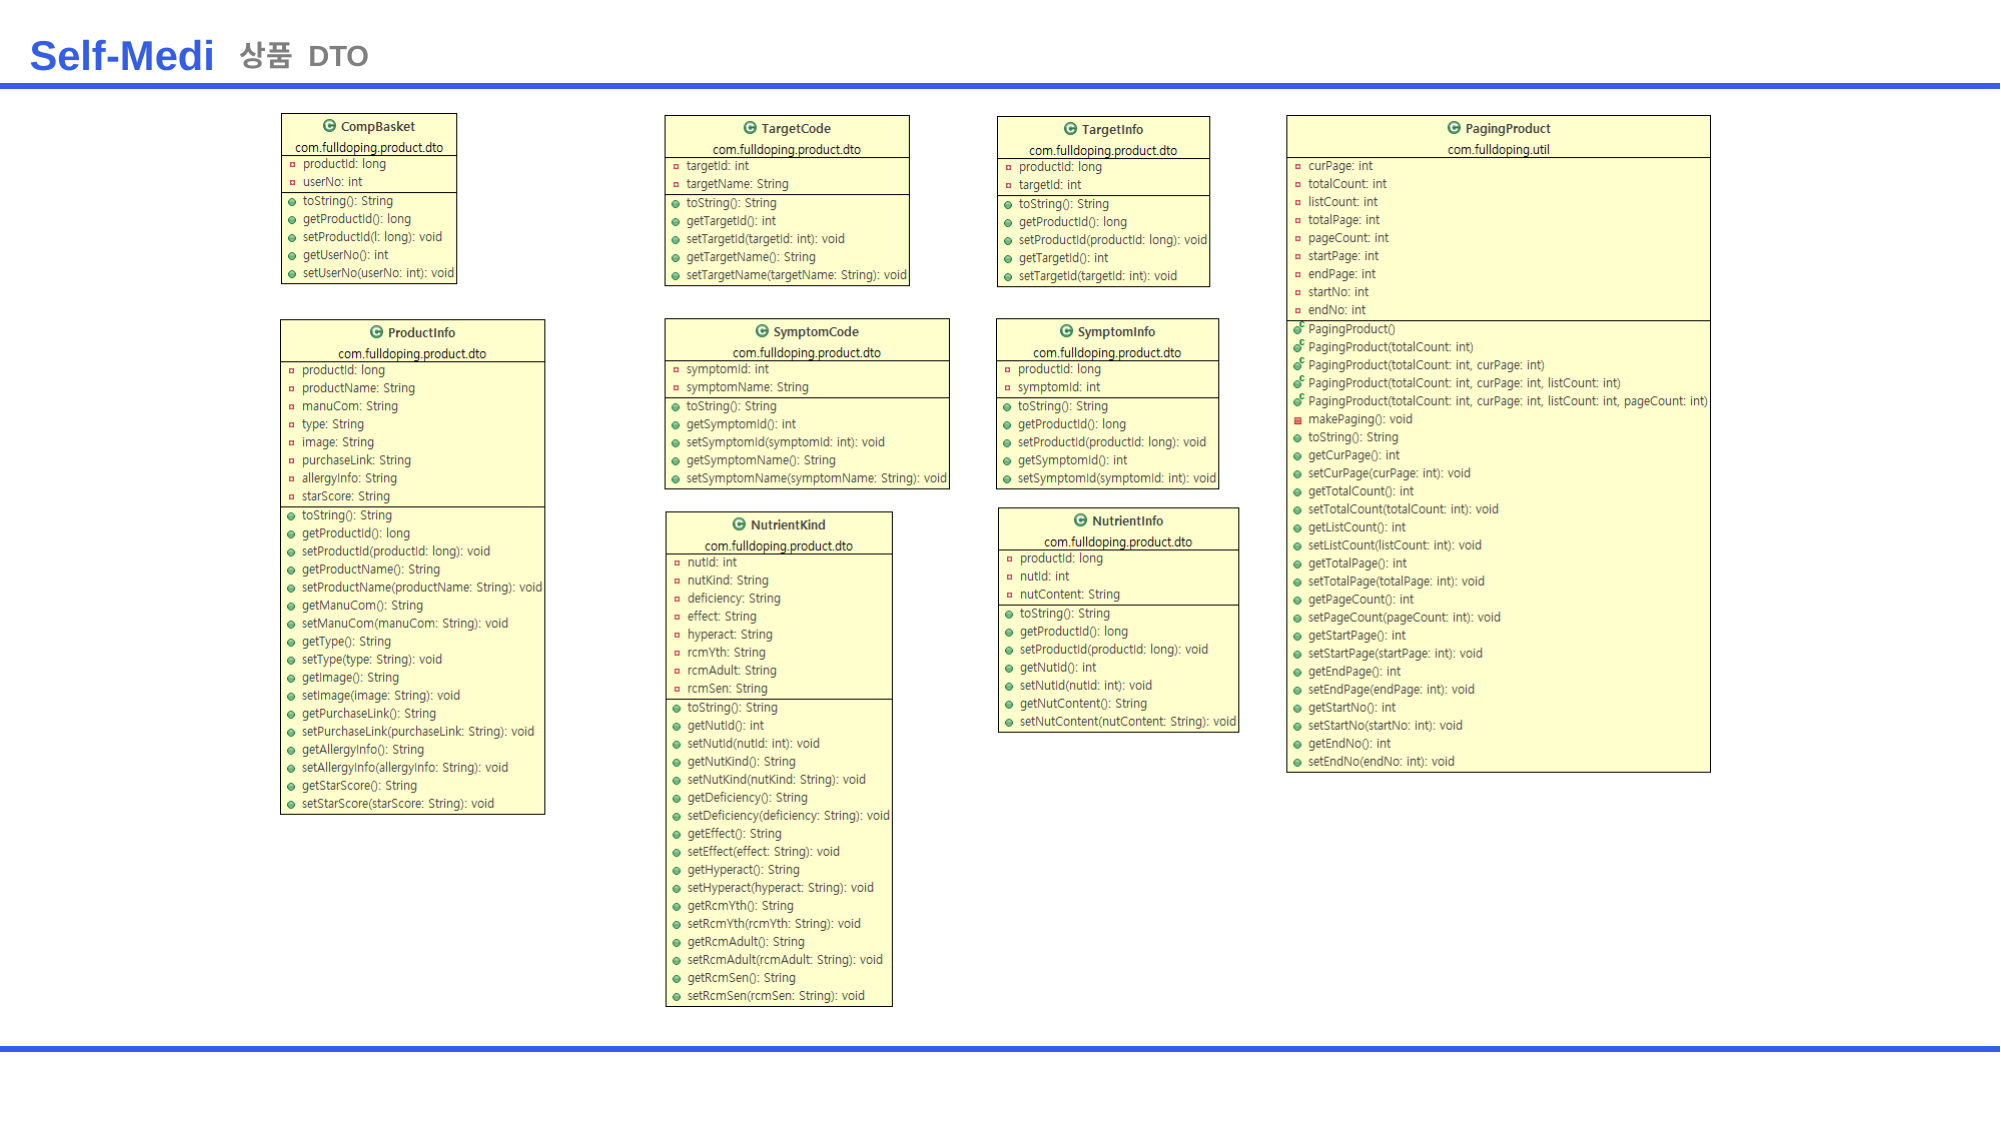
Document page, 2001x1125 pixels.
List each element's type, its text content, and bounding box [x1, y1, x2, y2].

picture [273, 104, 1727, 1021]
text_box 상품 DTO [224, 30, 615, 81]
